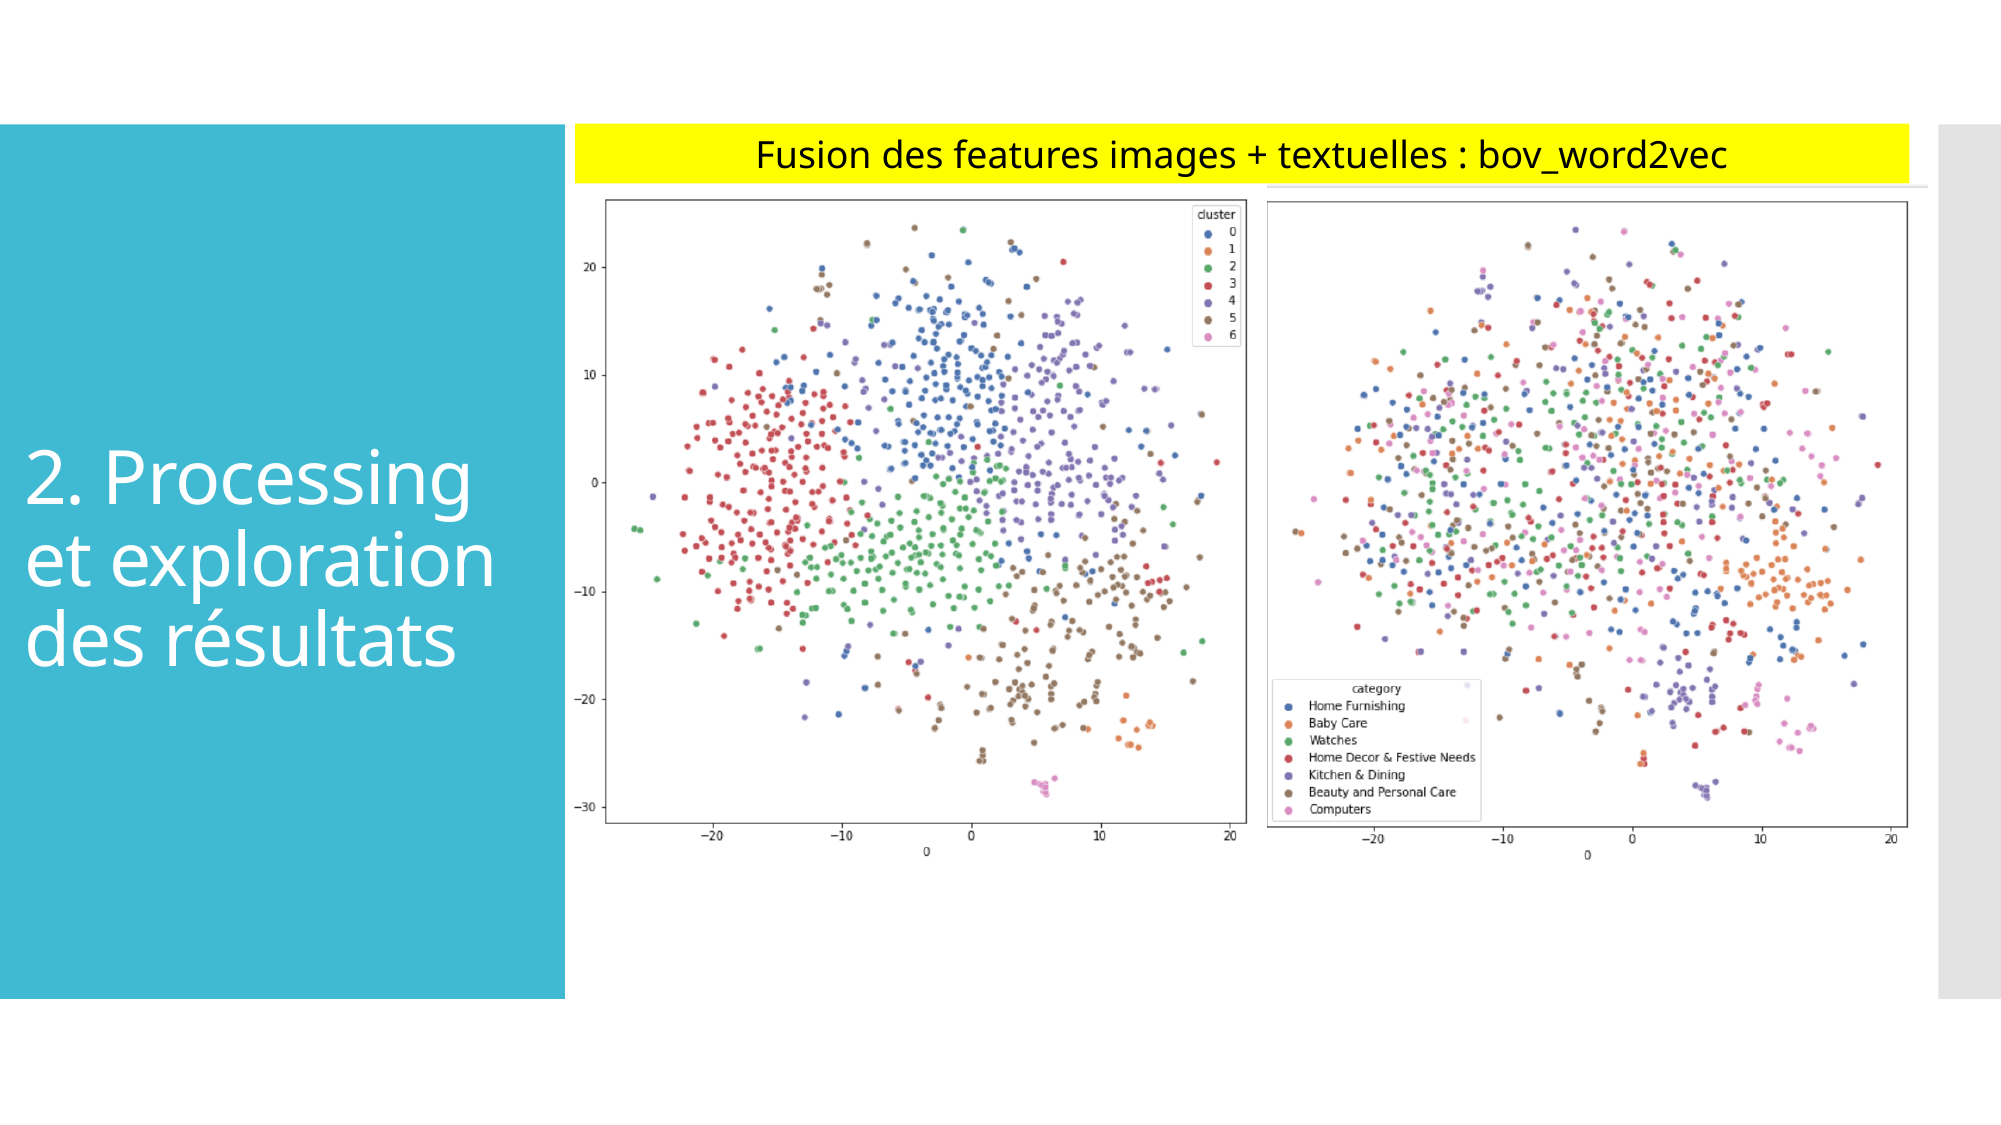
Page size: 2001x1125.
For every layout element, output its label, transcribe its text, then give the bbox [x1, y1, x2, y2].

text_box Fusion des features images + textuelles : bov_word2vec [575, 123, 1910, 184]
picture [569, 184, 1928, 867]
title 2. Processing et exploration des résultats [9, 184, 557, 940]
